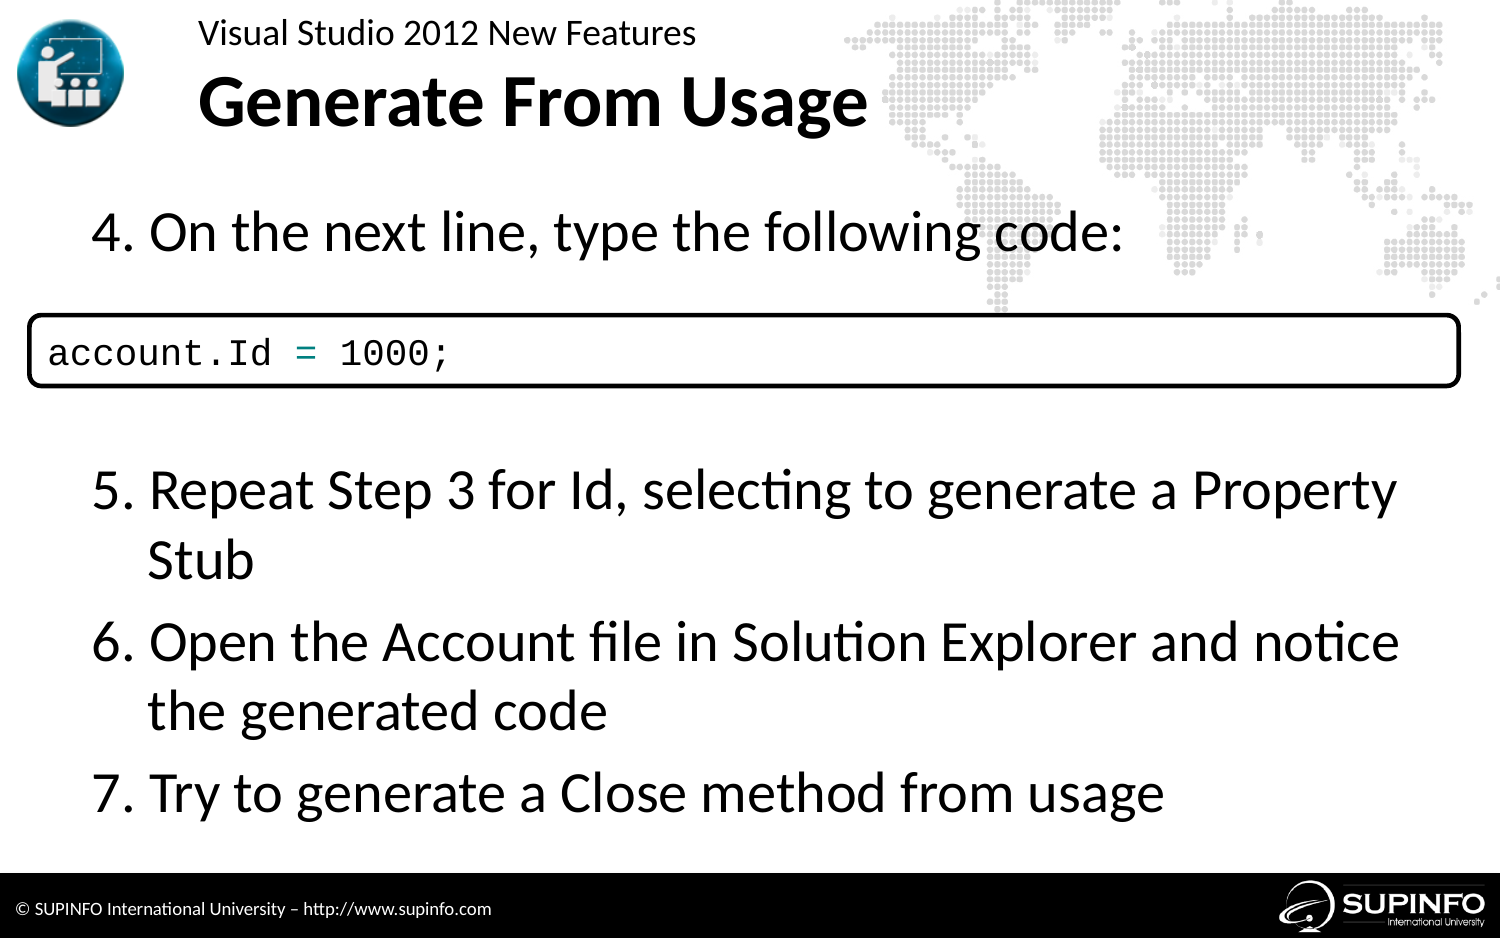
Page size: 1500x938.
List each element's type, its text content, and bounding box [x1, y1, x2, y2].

list 4. On the next line, type the following code: 5. Repeat Step 3 for Id, selecting to generate a Property Stub 6. Open the Account file in Solution Explorer and notice the generated code 7. Try to generate a Close method from usage [76, 389, 1436, 880]
picture [39, 46, 101, 107]
text_box [419, 28, 450, 90]
title Generate From Usage [183, 56, 1459, 138]
picture [17, 19, 125, 127]
picture [49, 37, 102, 75]
list 4. On the next line, type the following code: 5. Repeat Step 3 for Id, selecting to generate a Property Stub 6. Open the Account file in Solution Explorer and notice the generated code 7. Try to generate a Close method from usage [76, 185, 1436, 313]
list Visual Studio 2012 New Features [183, 0, 1459, 56]
picture [844, 0, 1500, 327]
text_box account.Id = 1000; [27, 313, 1461, 389]
picture [1269, 870, 1494, 938]
